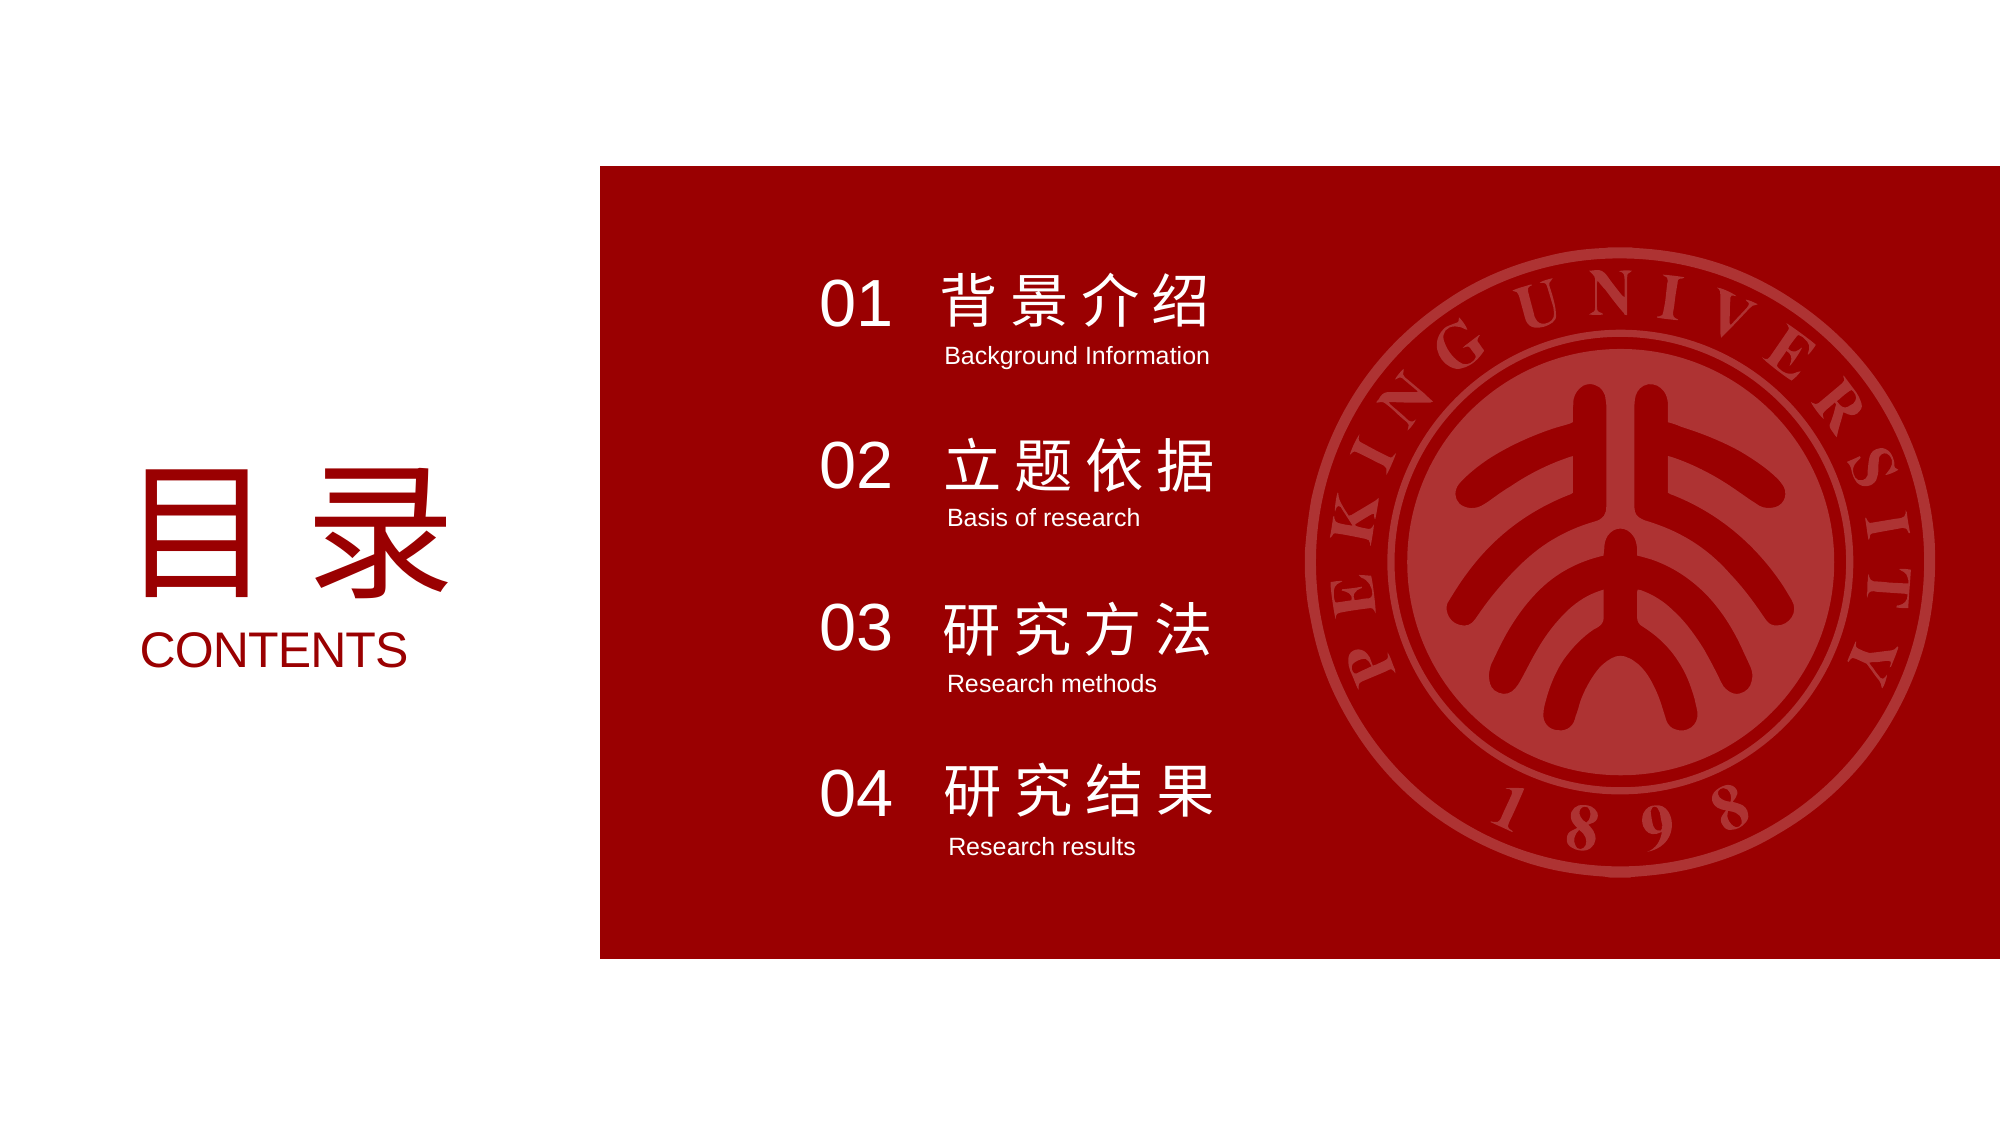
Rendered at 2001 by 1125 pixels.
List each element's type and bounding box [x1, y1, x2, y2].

text_box [804, 742, 1304, 869]
text_box [804, 414, 1304, 540]
text_box [107, 429, 636, 686]
text_box [804, 576, 1304, 706]
text_box [804, 251, 1304, 378]
text_box [599, 165, 2000, 960]
text_box [1304, 247, 1937, 878]
